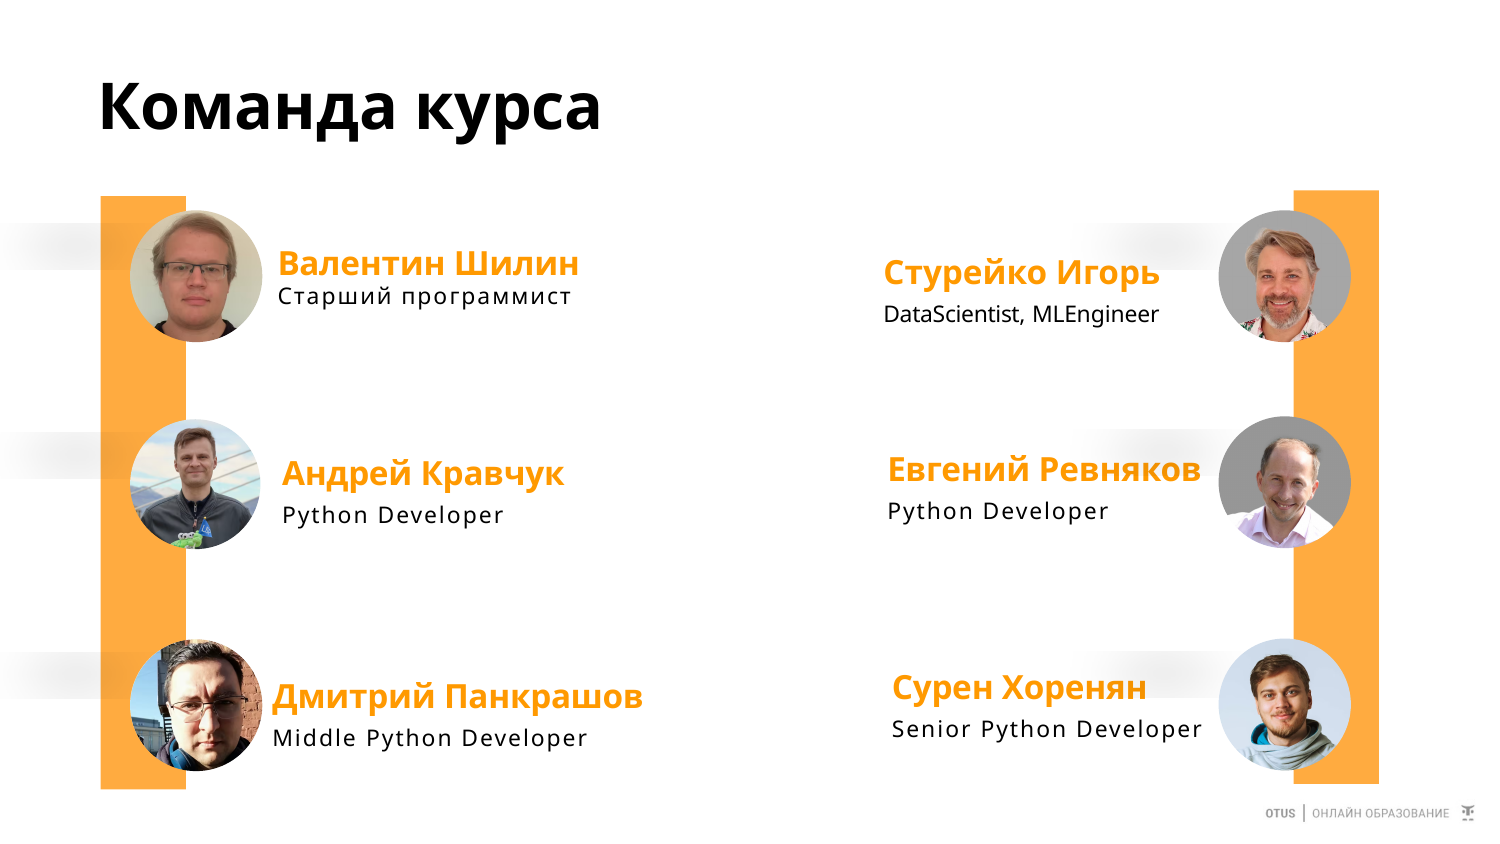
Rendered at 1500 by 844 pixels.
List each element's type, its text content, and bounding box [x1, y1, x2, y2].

text_box [1293, 190, 1379, 784]
text_box Дмитрий Панкрашов Middle Python Developer [267, 667, 660, 759]
text_box Валентин Шилин Старший программист [267, 234, 596, 317]
text_box Евгений Ревняков Python Developer [870, 441, 1213, 532]
picture [1218, 210, 1352, 343]
text_box Стурейко Игорь DataScientist, MLEngineer [881, 236, 1165, 327]
picture [1263, 799, 1476, 824]
title Команда курса [95, 62, 817, 206]
text_box Андрей Кравчук Python Developer [266, 444, 580, 536]
text_box Сурен Хоренян Senior Python Developer [875, 659, 1213, 750]
picture [129, 210, 263, 343]
picture [1218, 638, 1352, 771]
picture [129, 639, 263, 772]
picture [129, 418, 261, 550]
picture [1218, 416, 1352, 549]
